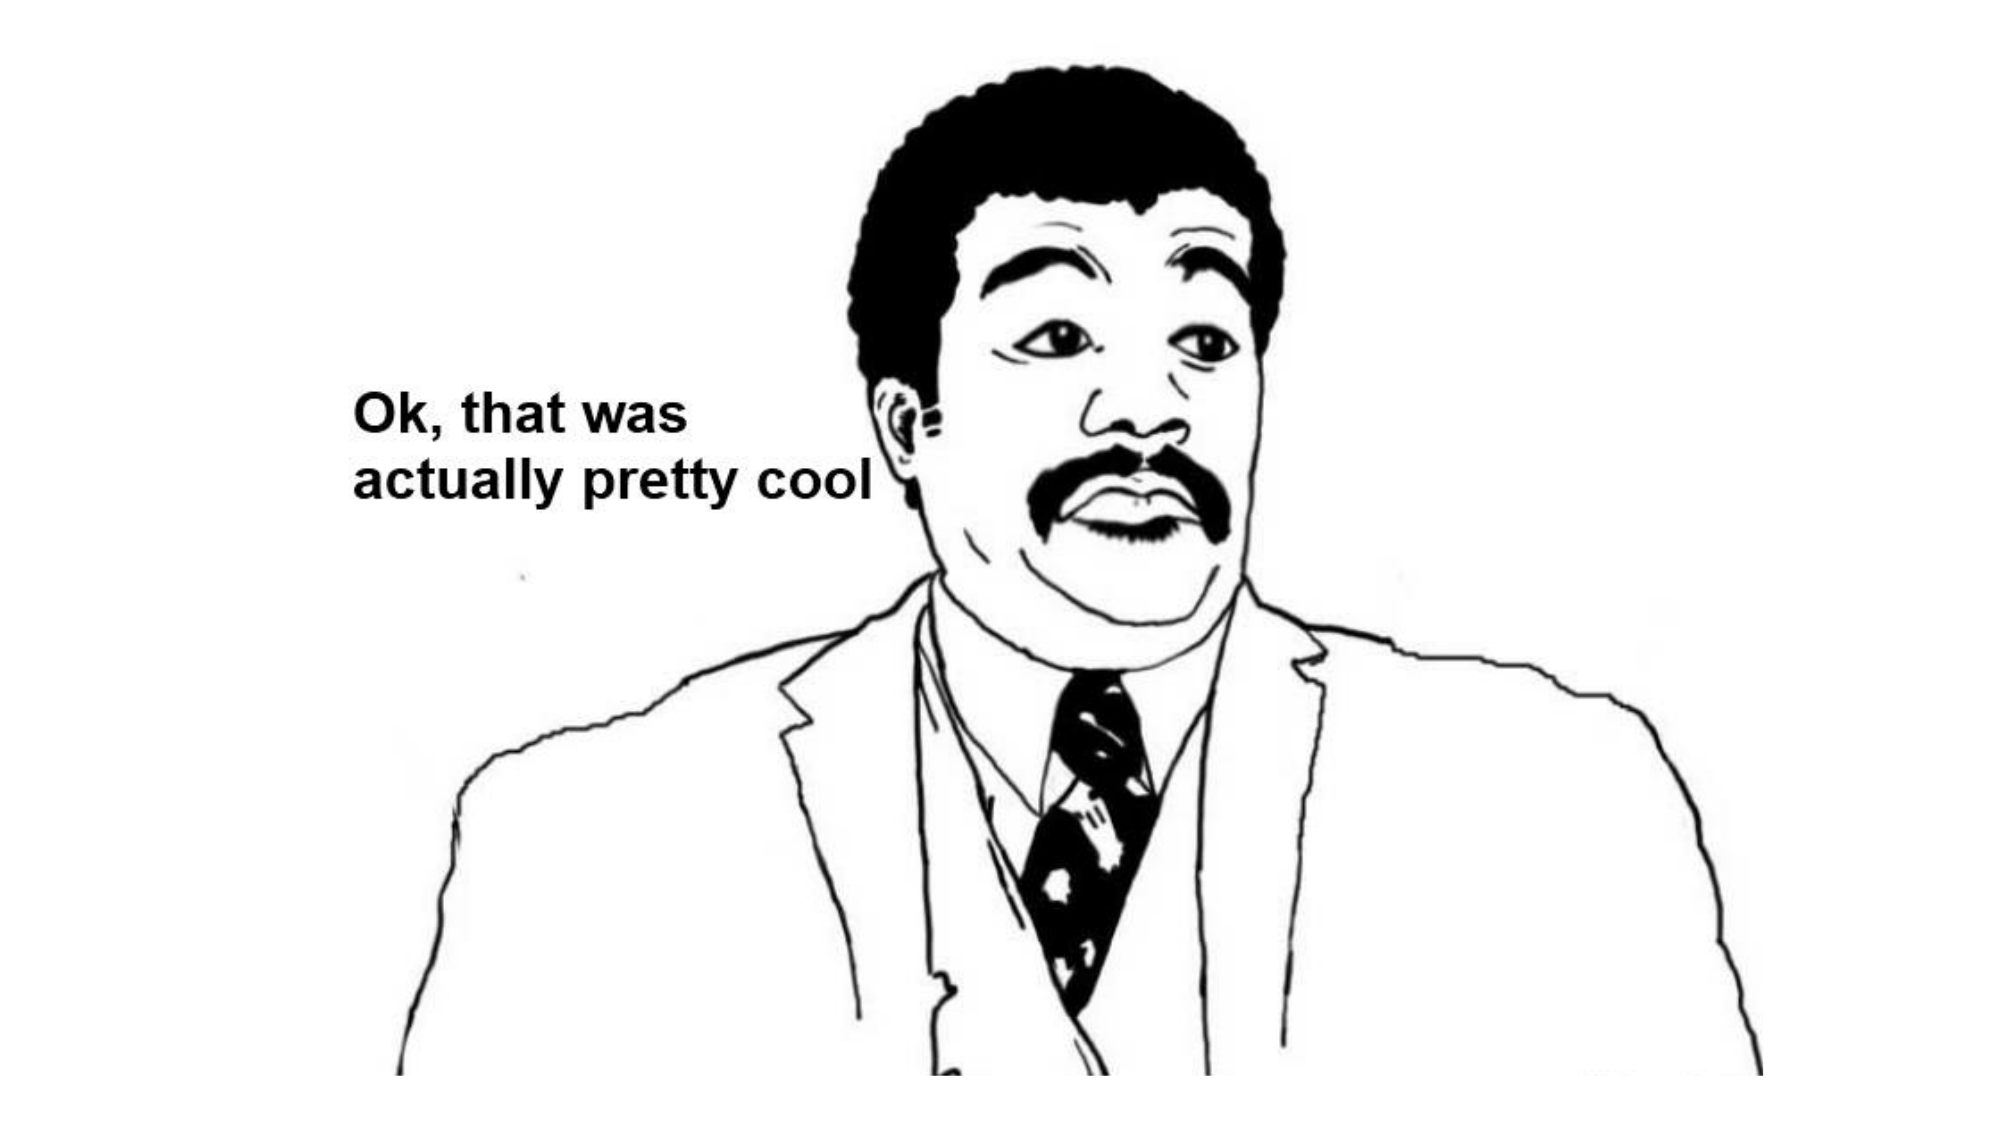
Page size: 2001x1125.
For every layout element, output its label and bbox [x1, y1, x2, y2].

picture [335, 42, 1764, 1077]
